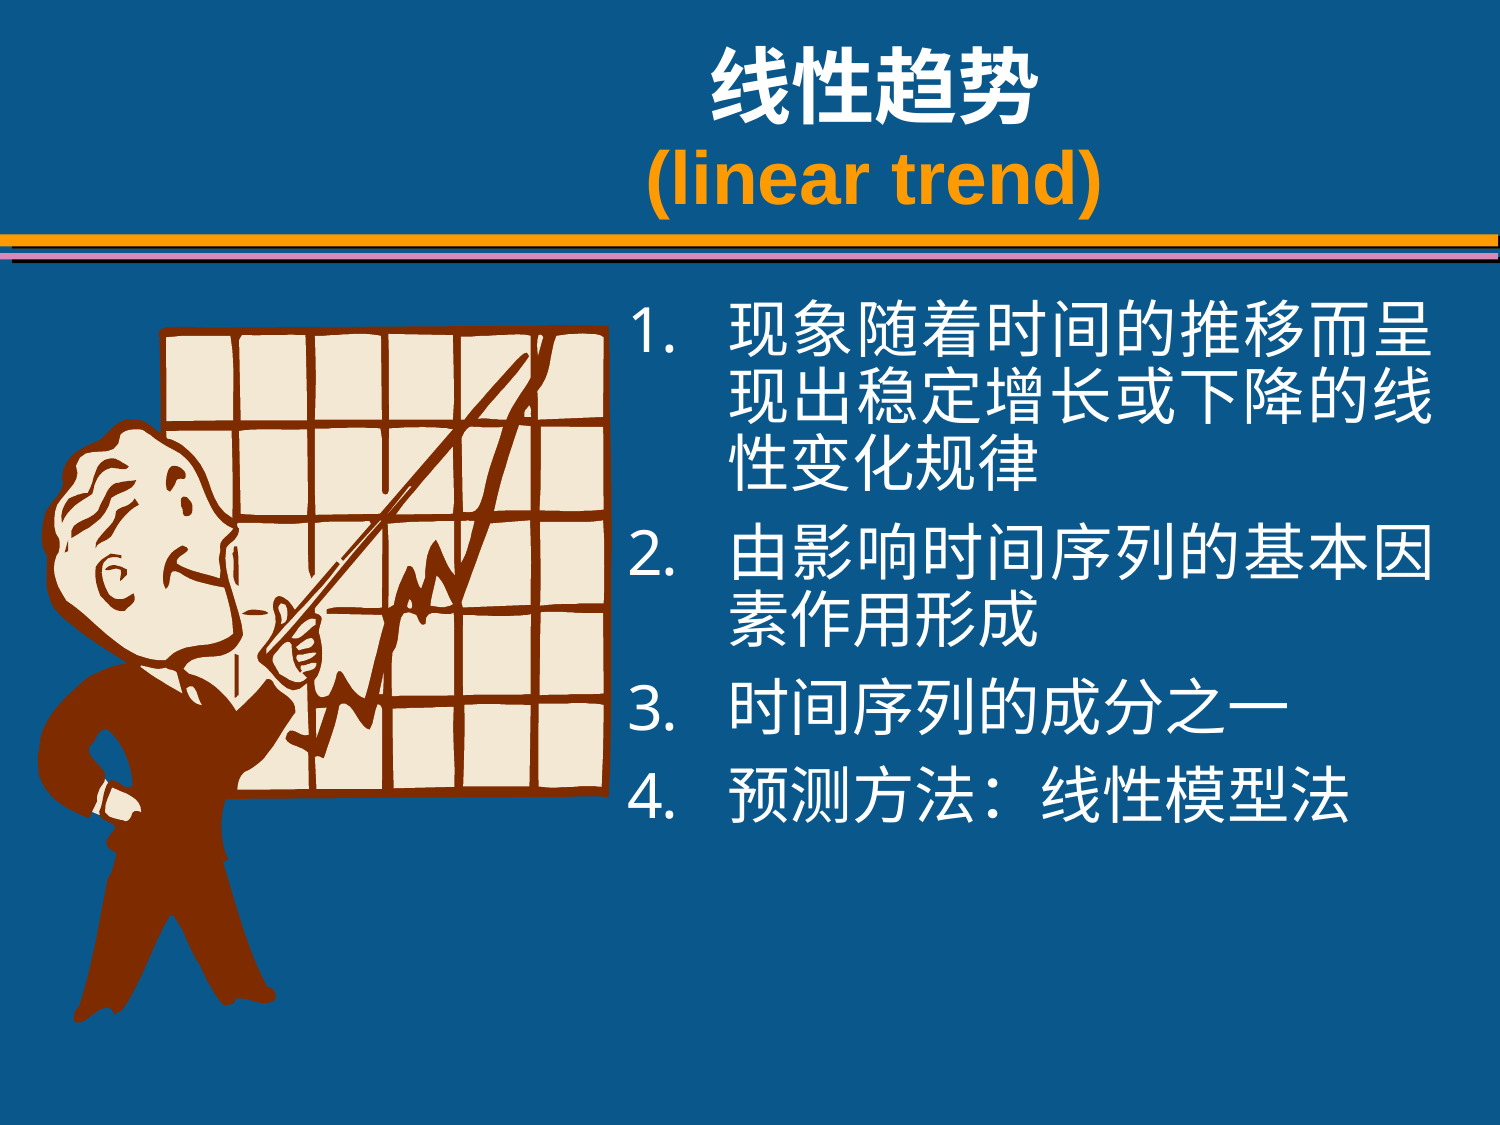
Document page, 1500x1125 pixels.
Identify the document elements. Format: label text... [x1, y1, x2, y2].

picture [37, 324, 613, 1025]
list 现象随着时间的推移而呈现出稳定增长或下降的线性变化规律 由影响时间序列的基本因素作用形成 时间序列的成分之一 预测方法：线性模型法 [612, 290, 1450, 1000]
title 线性趋势 (linear trend) [300, 37, 1450, 225]
